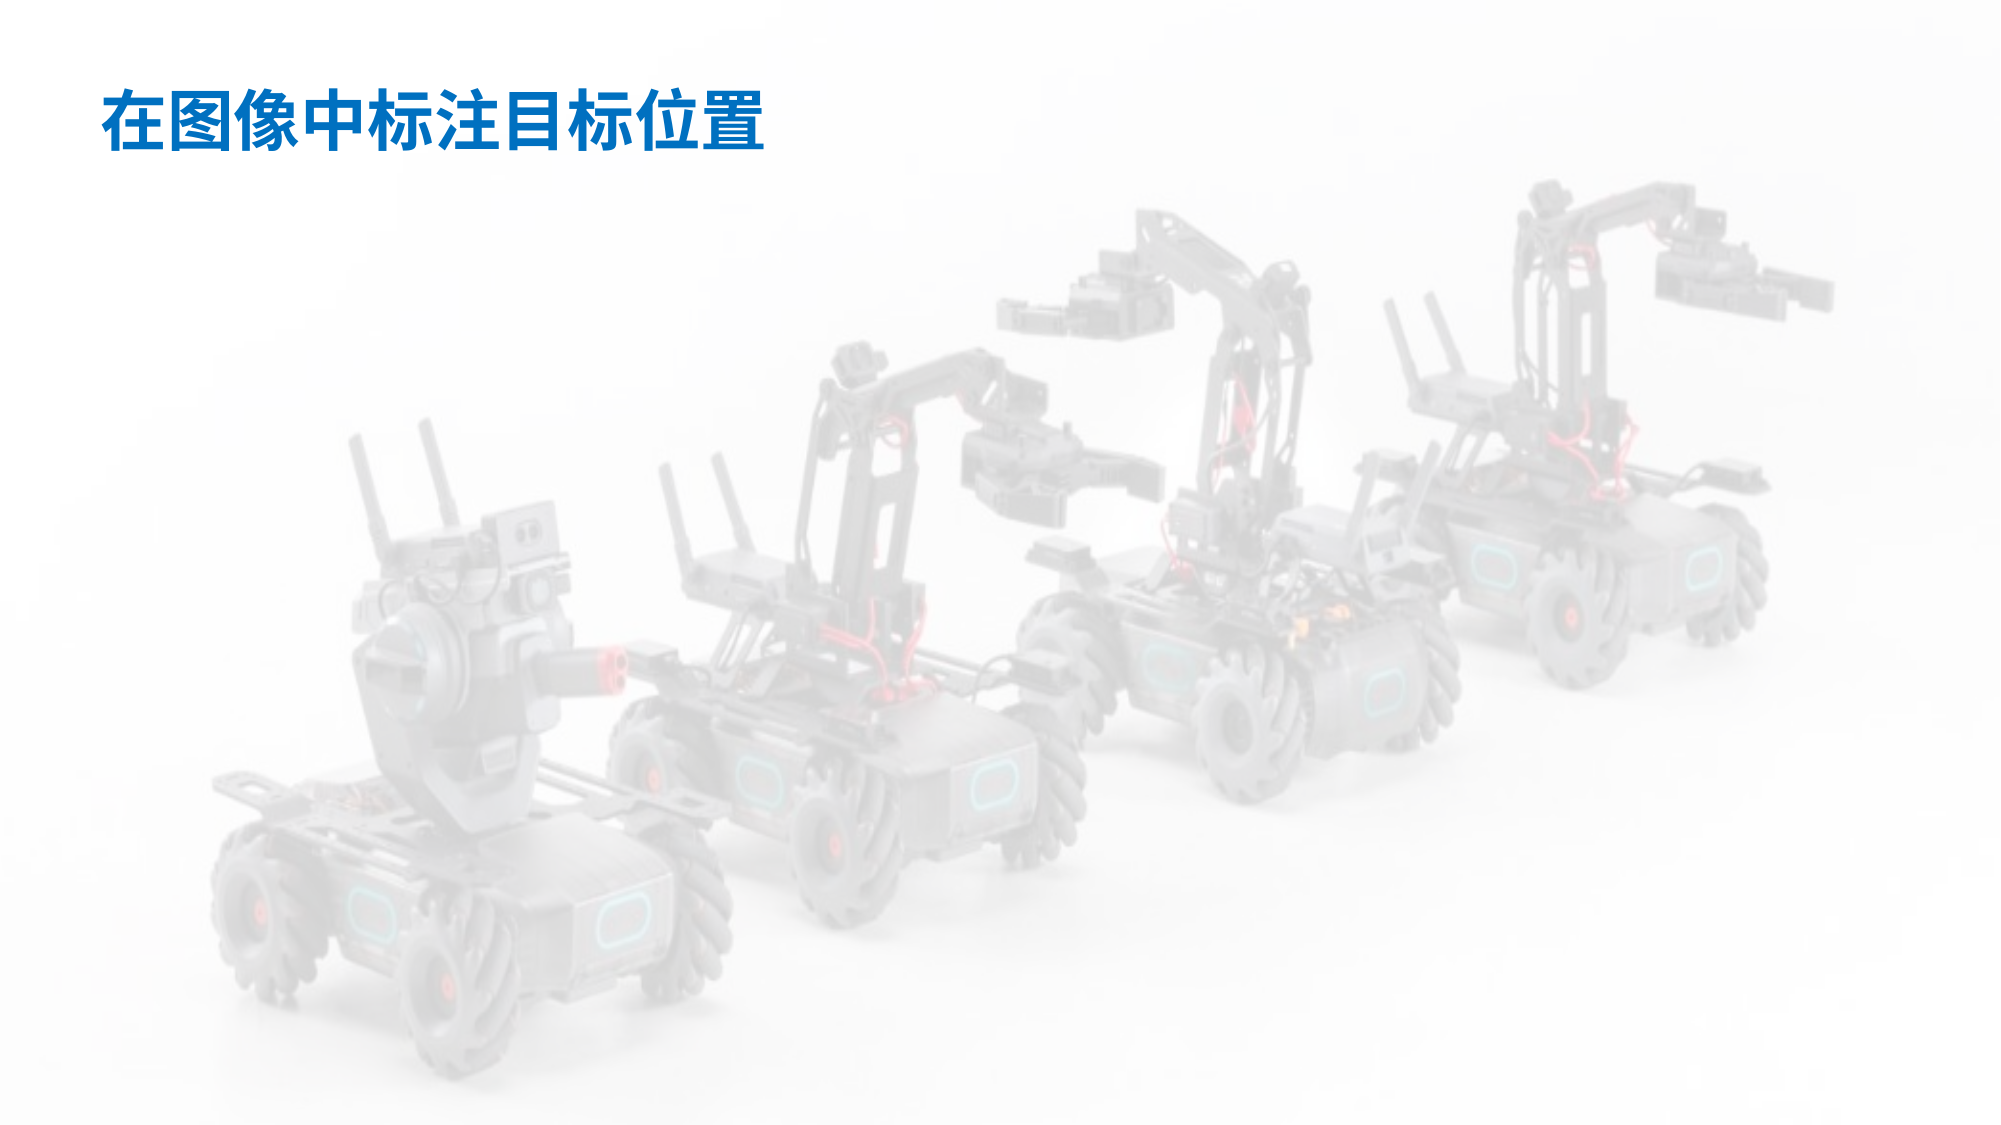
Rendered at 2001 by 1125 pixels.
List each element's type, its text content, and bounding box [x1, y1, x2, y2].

title 在图像中标注目标位置 [85, 76, 1811, 172]
